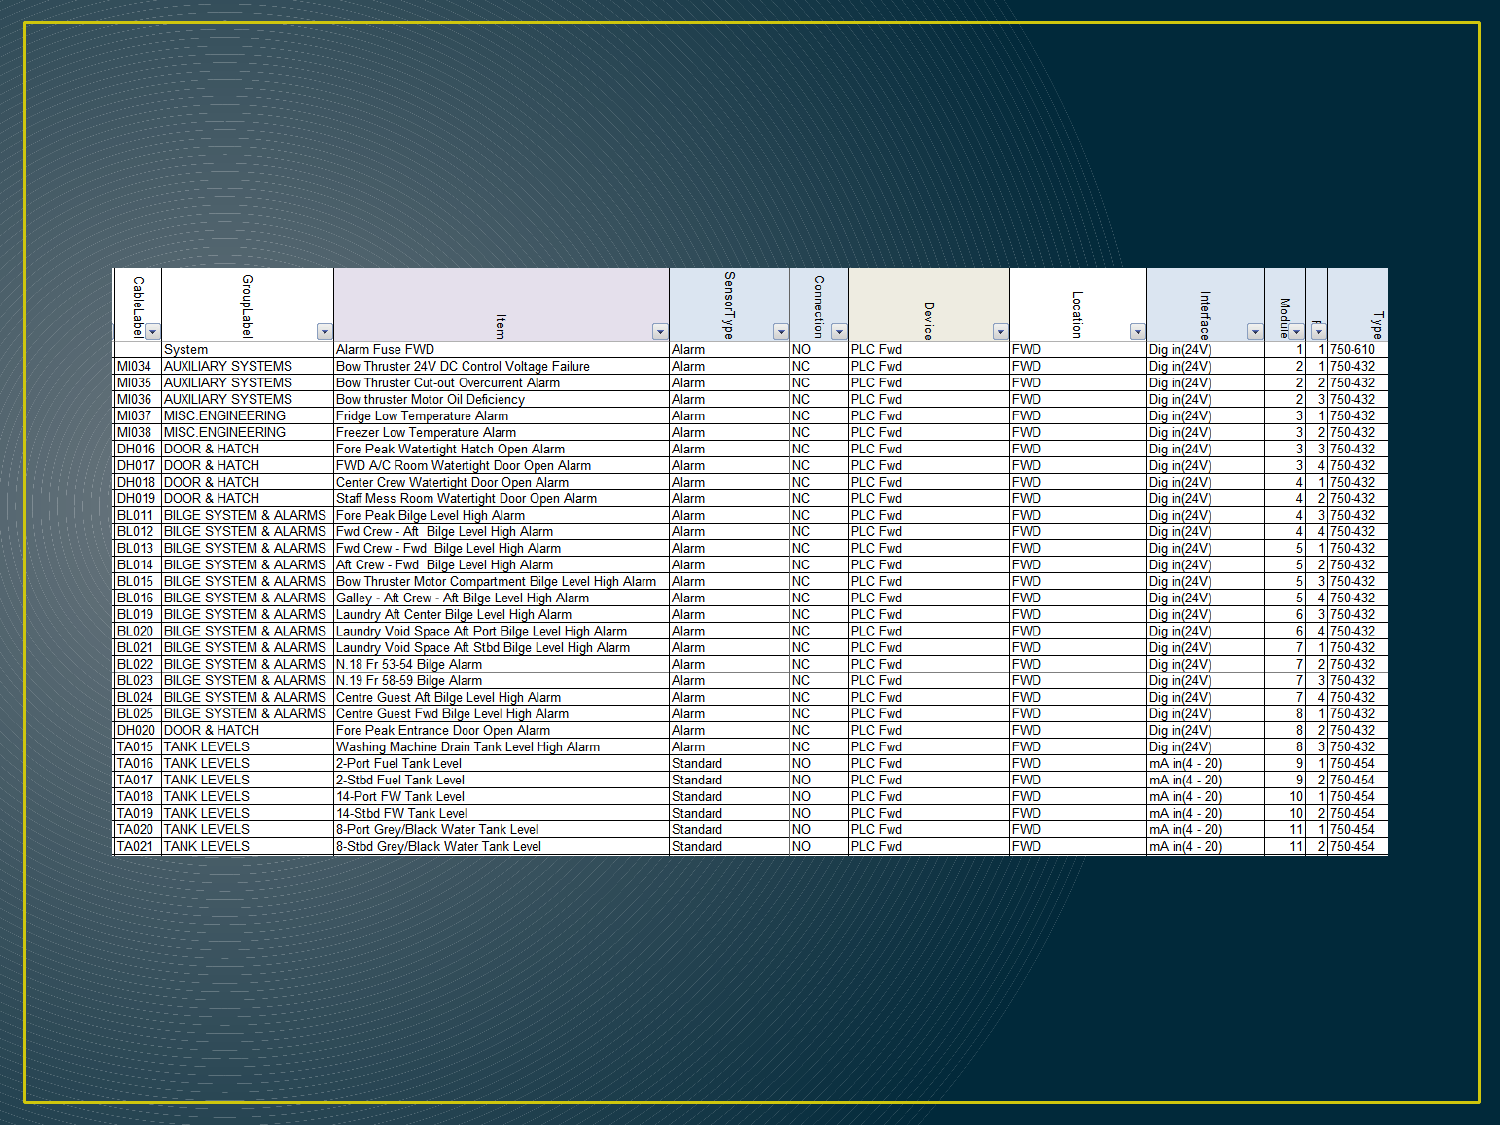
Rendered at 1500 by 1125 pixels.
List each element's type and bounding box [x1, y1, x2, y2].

picture [1039, 861, 1055, 870]
picture [112, 262, 1387, 857]
